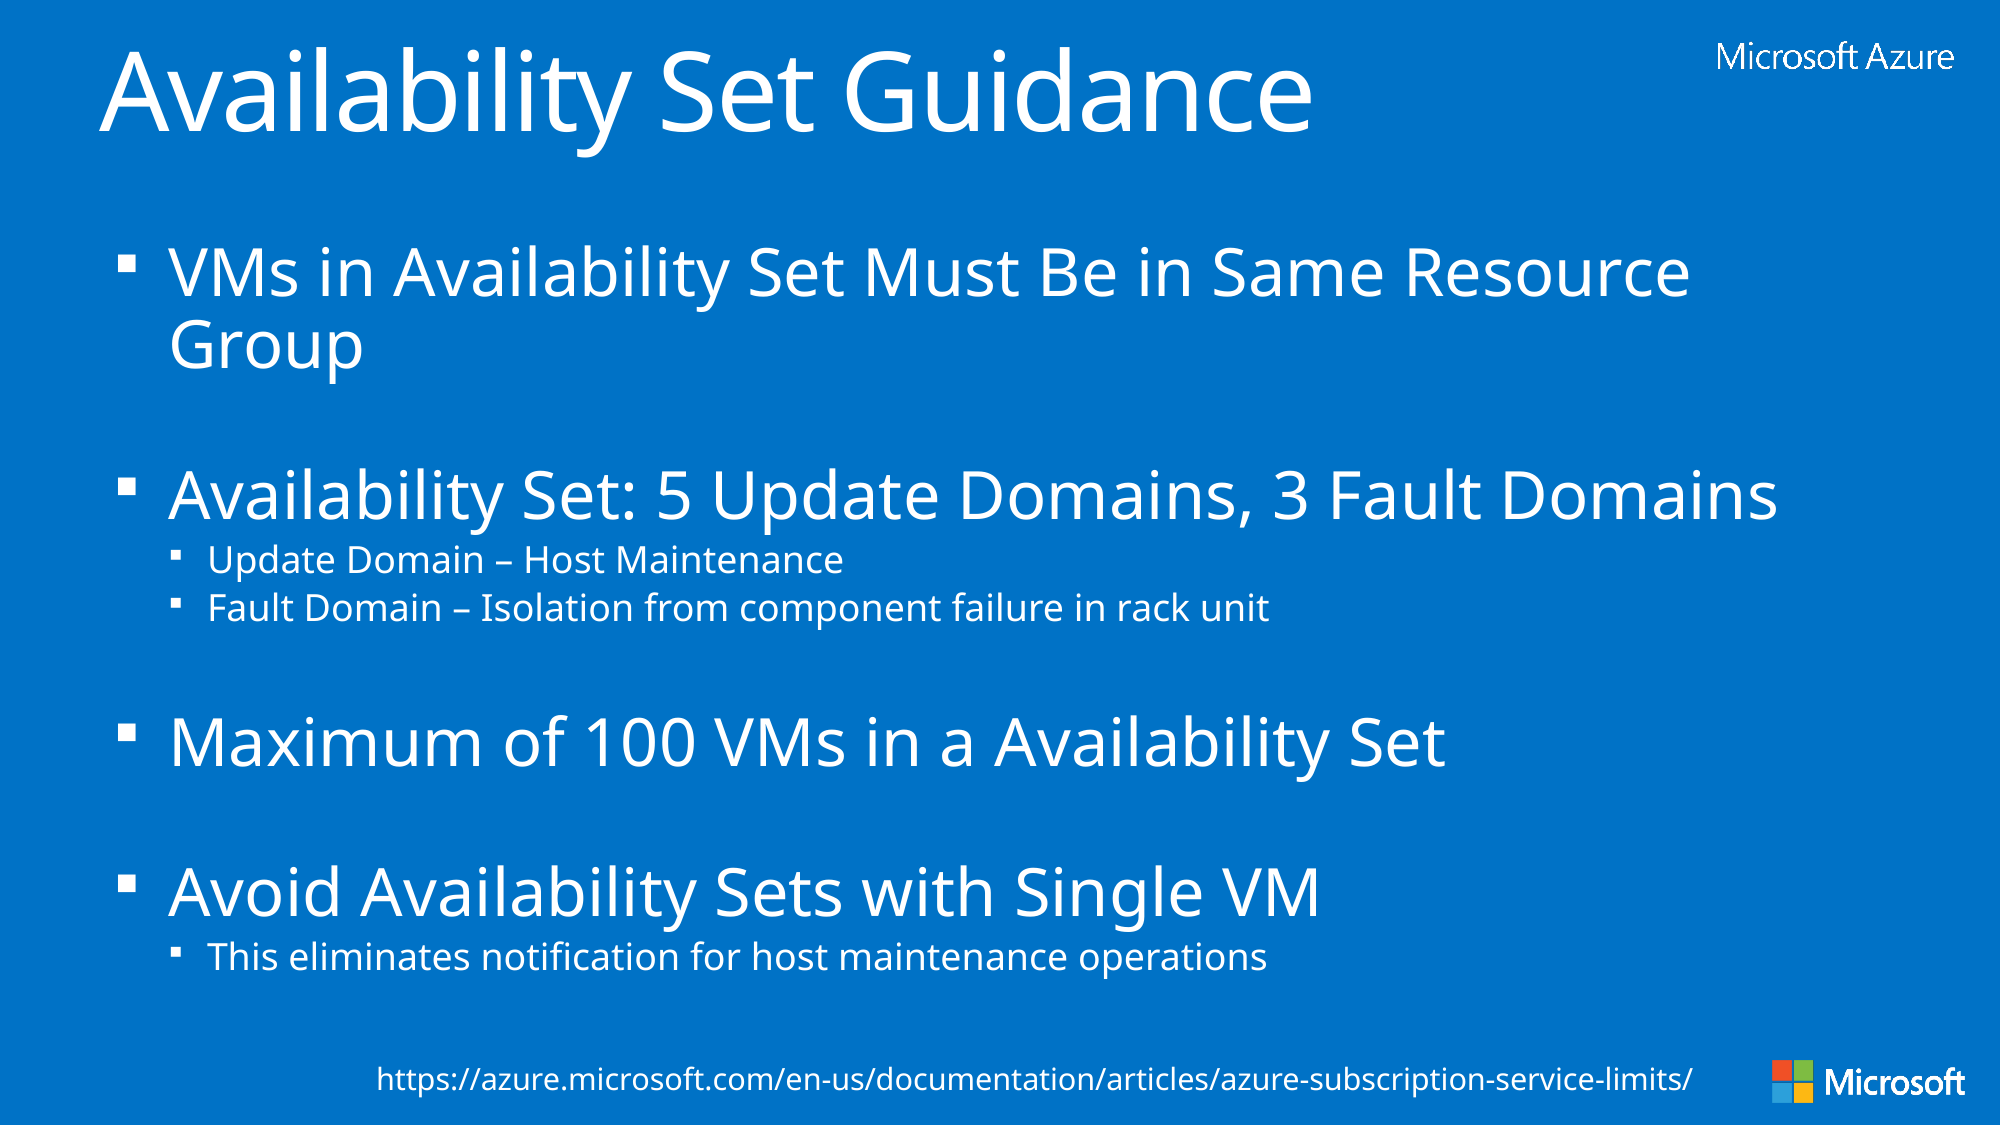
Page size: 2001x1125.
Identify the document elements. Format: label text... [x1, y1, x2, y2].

picture [1792, 1060, 1965, 1103]
text_box https://azure.microsoft.com/en-us/documentation/articles/azure-subscription-service-limits/ [361, 1052, 1792, 1105]
title Availability Set Guidance [79, 26, 2000, 186]
list VMs in Availability Set Must Be in Same Resource Group Availability Set: 5 Update Domains, 3 Fault Domains Update Domain – Host Maintenance Fault Domain – Isolation from component failure in rack unit Maximum of 100 VMs in a Availability Set Avoid Availability Sets with Single VM This eliminates notification for host maintenance operations [98, 231, 1811, 895]
